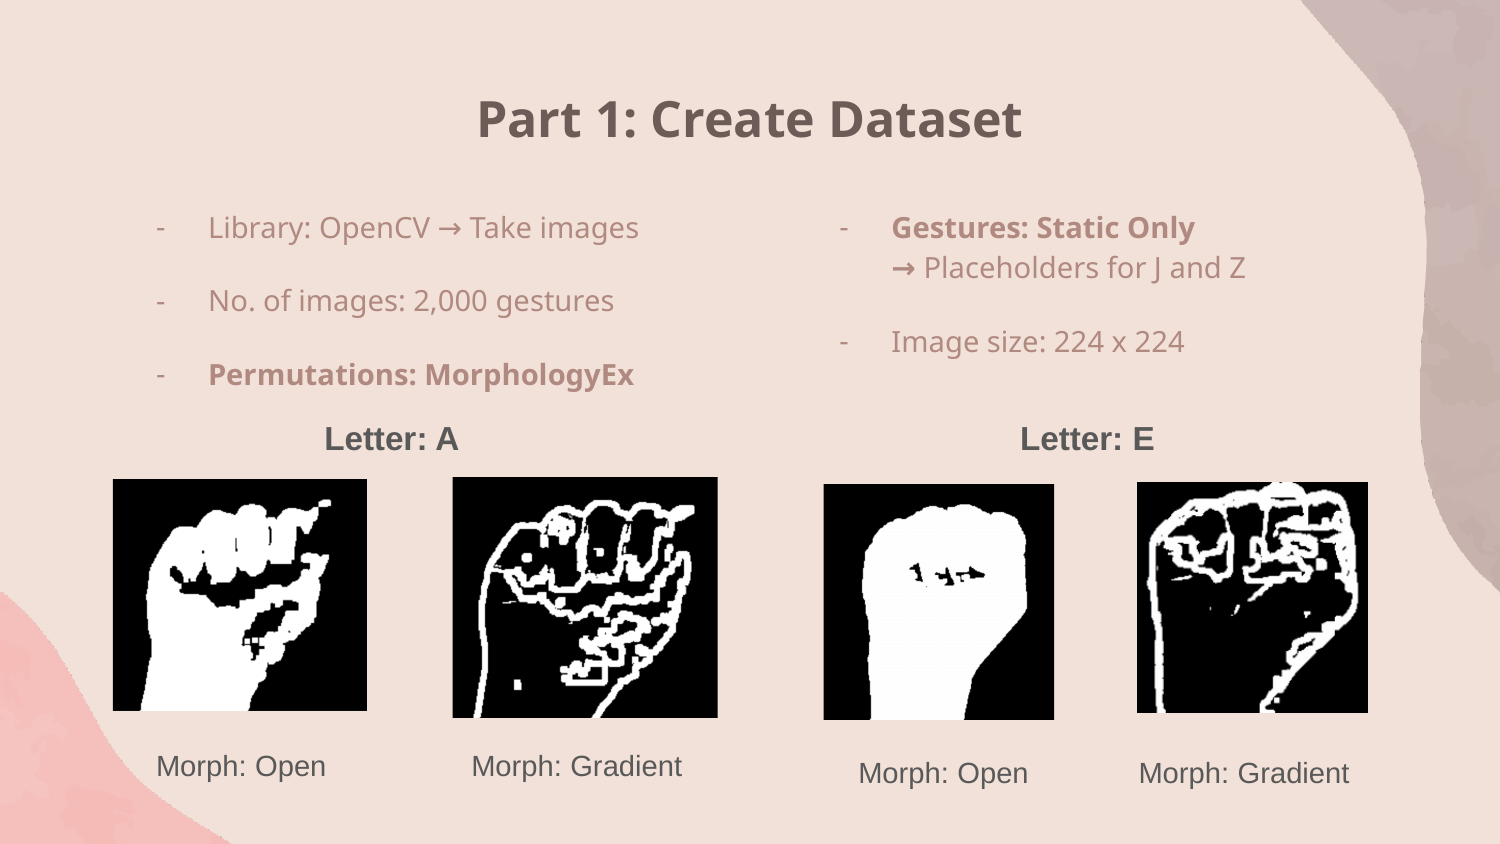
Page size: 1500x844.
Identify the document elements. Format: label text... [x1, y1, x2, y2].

text_box Morph: Open [843, 739, 1054, 805]
text_box Morph: Gradient [456, 732, 714, 798]
list Library: OpenCV → Take images No. of images: 2,000 gestures Permutations: MorphologyEx [118, 189, 685, 398]
text_box Morph: Gradient [1123, 739, 1382, 805]
text_box Morph: Open [141, 732, 352, 798]
text_box Letter: E [1005, 402, 1263, 473]
title Part 1: Create Dataset [118, 72, 1382, 167]
text_box Letter: A [309, 402, 567, 473]
list Gestures: Static Only → Placeholders for J and Z Image size: 224 x 224 [801, 189, 1368, 398]
picture [0, 0, 1500, 844]
